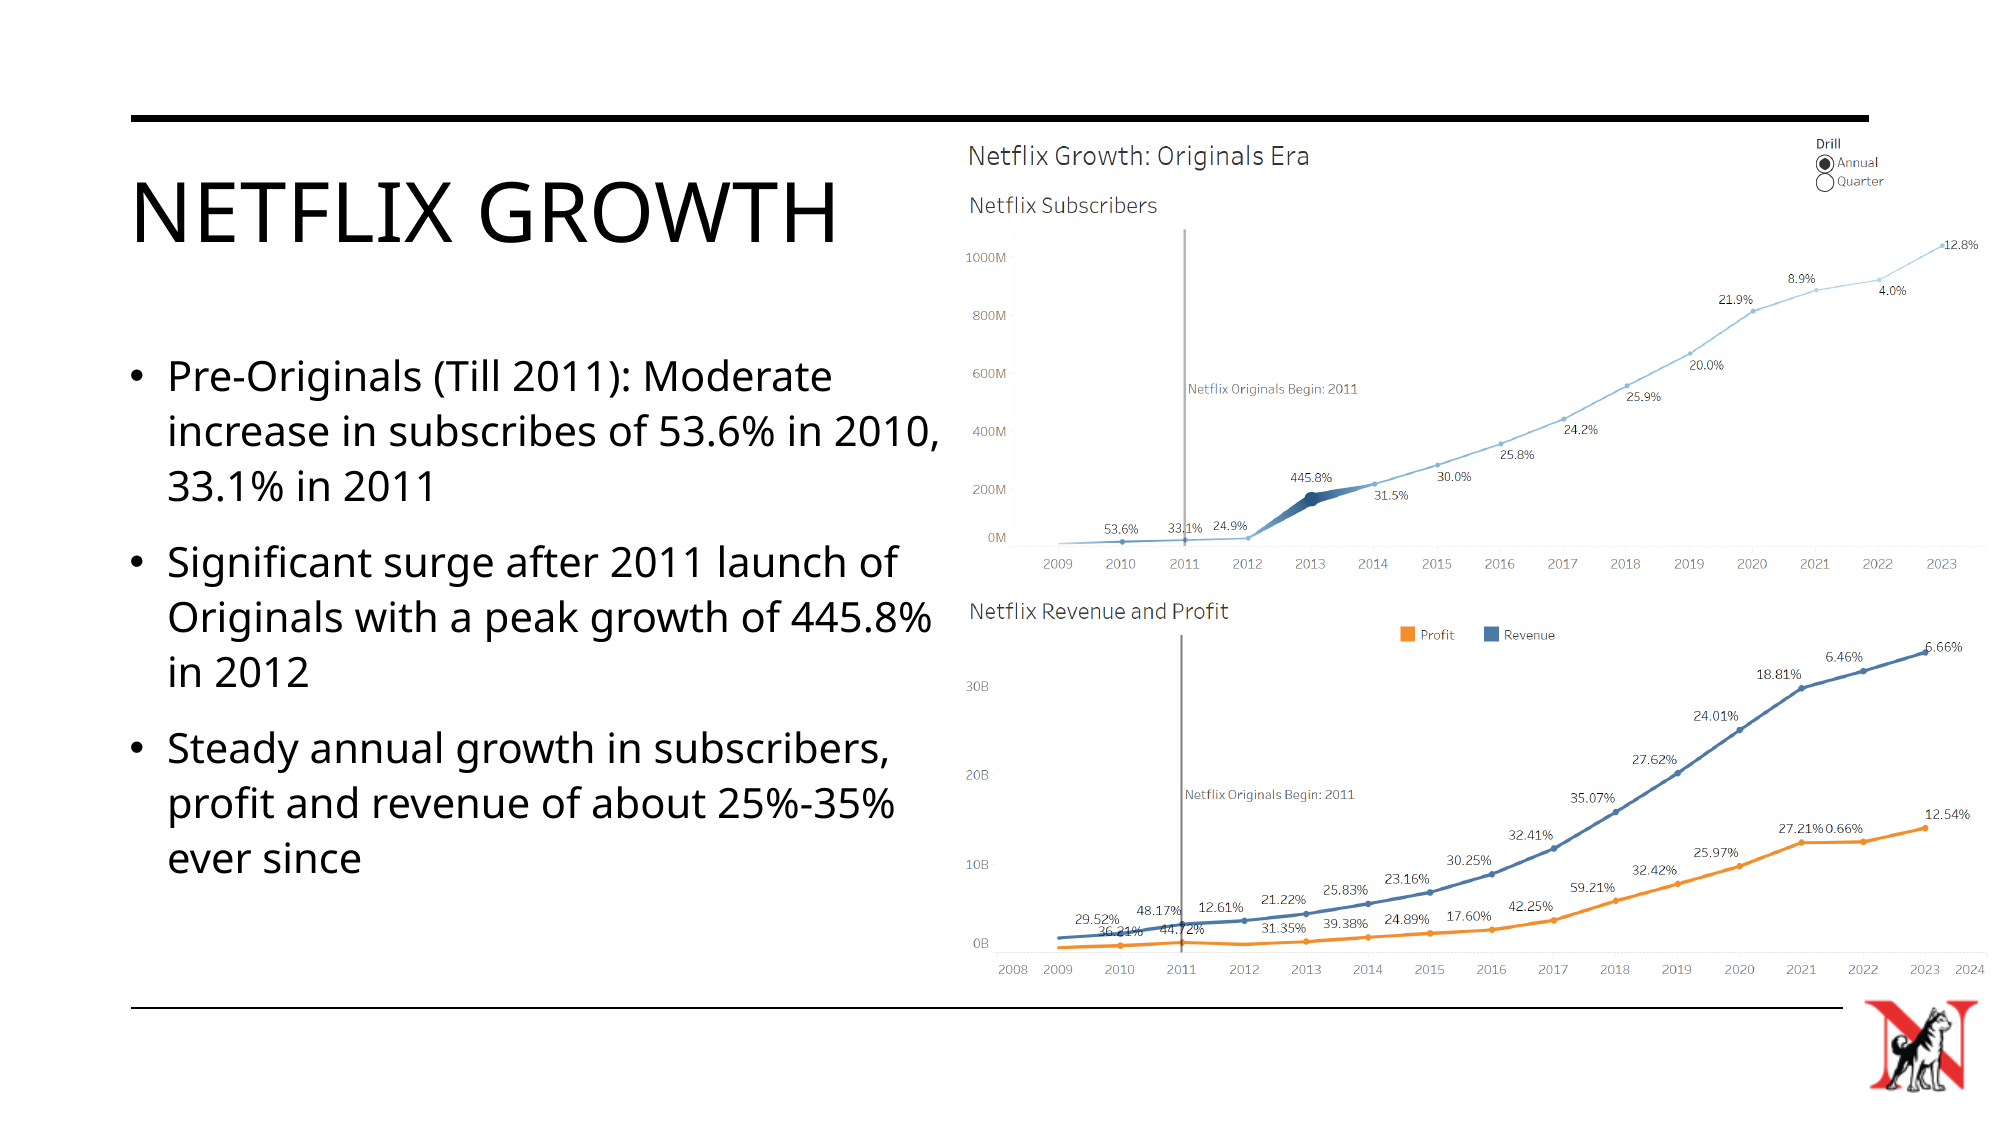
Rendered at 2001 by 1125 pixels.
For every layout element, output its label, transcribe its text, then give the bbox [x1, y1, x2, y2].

list Pre-Originals (Till 2011): Moderate increase in subscribes of 53.6% in 2010, 33.1% in 2011 Significant surge after 2011 launch of Originals with a peak growth of 445.8% in 2012 Steady annual growth in subscribers, profit and revenue of about 25%-35% ever since [114, 337, 952, 969]
picture [1843, 967, 2000, 1125]
title NETFLIX GROWTH [114, 151, 952, 337]
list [952, 123, 1999, 998]
